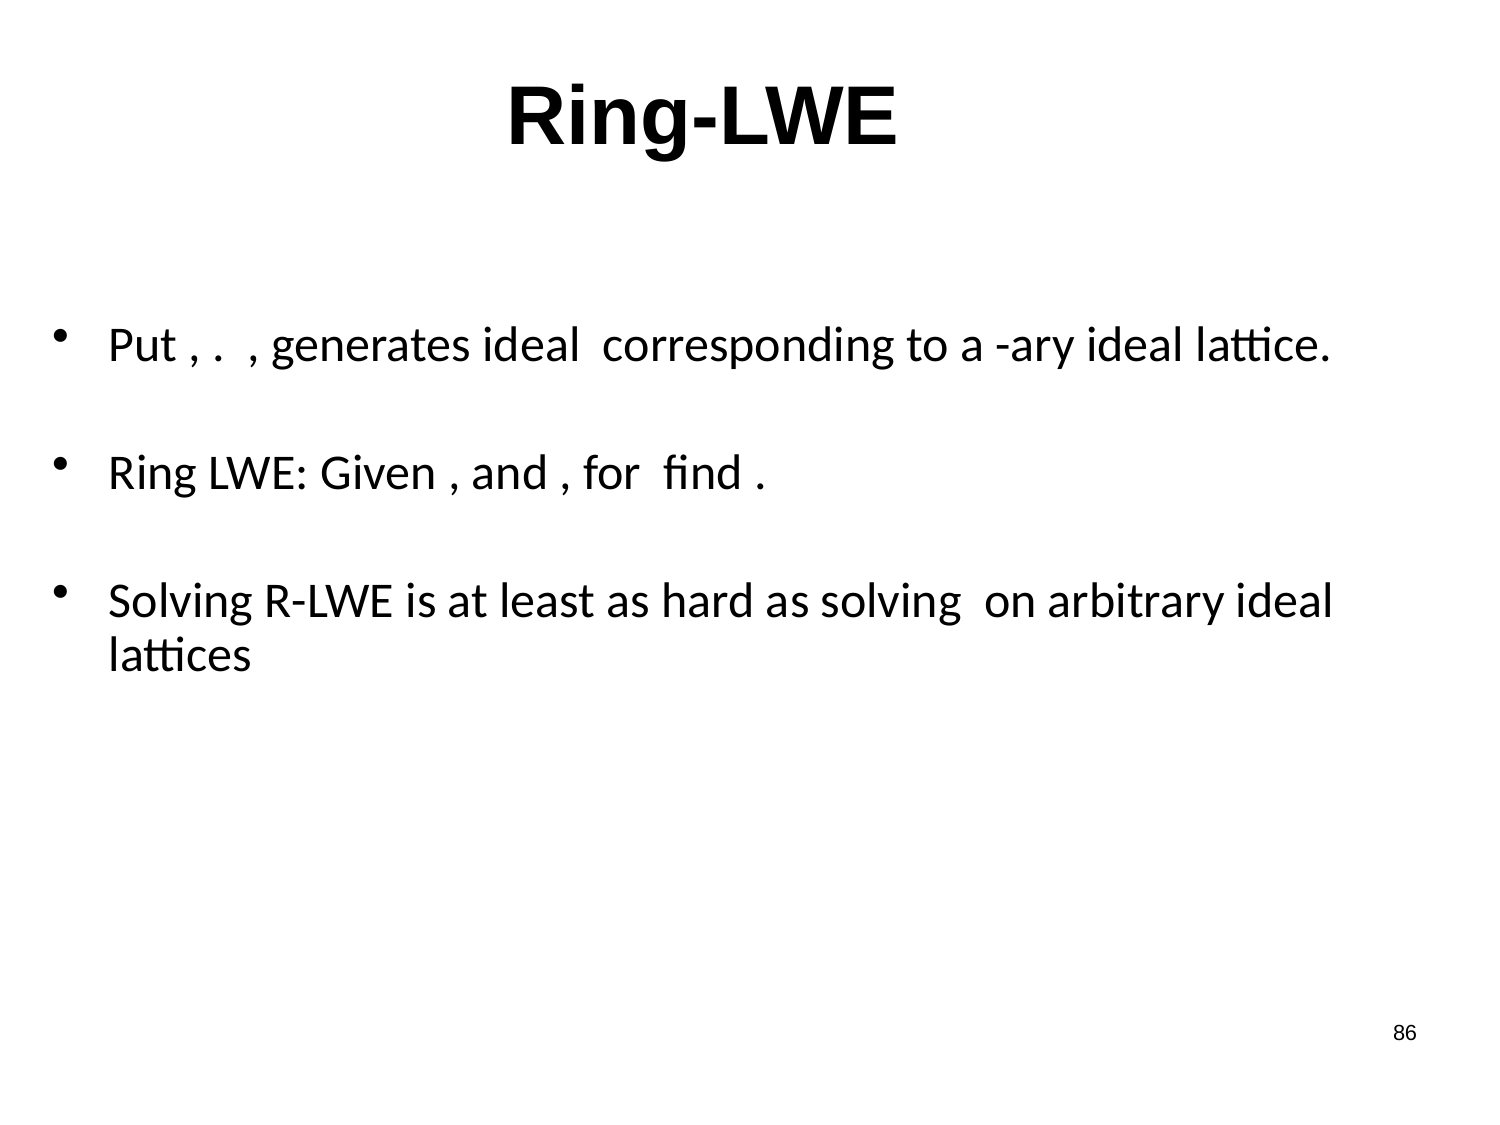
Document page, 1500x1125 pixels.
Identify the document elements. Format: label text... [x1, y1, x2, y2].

title Ring-LWE [224, 49, 1182, 173]
slide_number 86 [1193, 1011, 1429, 1070]
